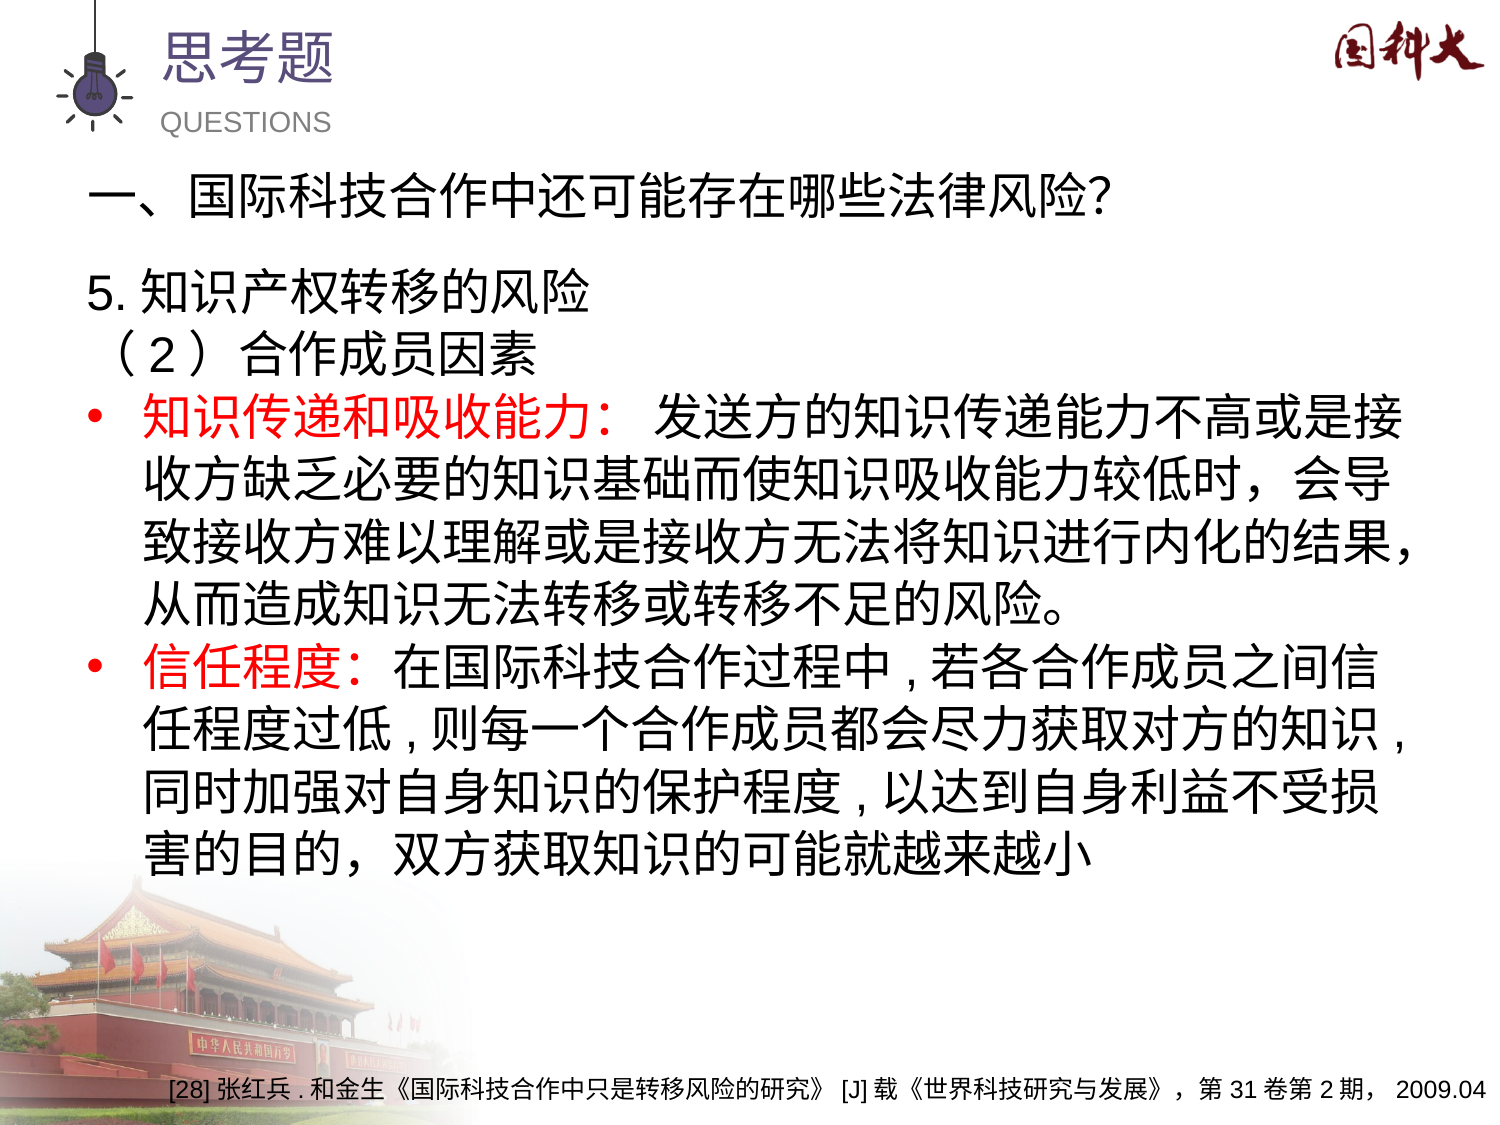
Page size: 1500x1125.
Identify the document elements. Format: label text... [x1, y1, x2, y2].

text_box 5.知识产权转移的风险 （2）合作成员因素 知识传递和吸收能力： 发送方的知识传递能力不高或是接收方缺乏必要的知识基础而使知识吸收能力较低时，会导致接收方难以理解或是接收方无法将知识进行内化的结果，从而造成知识无法转移或转移不足的风险。 信任程度：在国际科技合作过程中,若各合作成员之间信任程度过低,则每一个合作成员都会尽力获取对方的知识,同时加强对自身知识的保护程度,以达到自身利益不受损害的目的，双方获取知识的可能就越来越小 [71, 250, 1444, 890]
text_box [28]张红兵.和金生《国际科技合作中只是转移风险的研究》[J]载《世界科技研究与发展》，第31卷第2期，2009.04 [111, 1066, 1500, 1112]
text_box 一、国际科技合作中还可能存在哪些法律风险？ [73, 157, 1360, 232]
text_box 思考题 [145, 13, 351, 99]
picture [1335, 21, 1485, 81]
picture [0, 855, 481, 1125]
text_box QUESTIONS [160, 103, 1237, 139]
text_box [55, 0, 134, 133]
